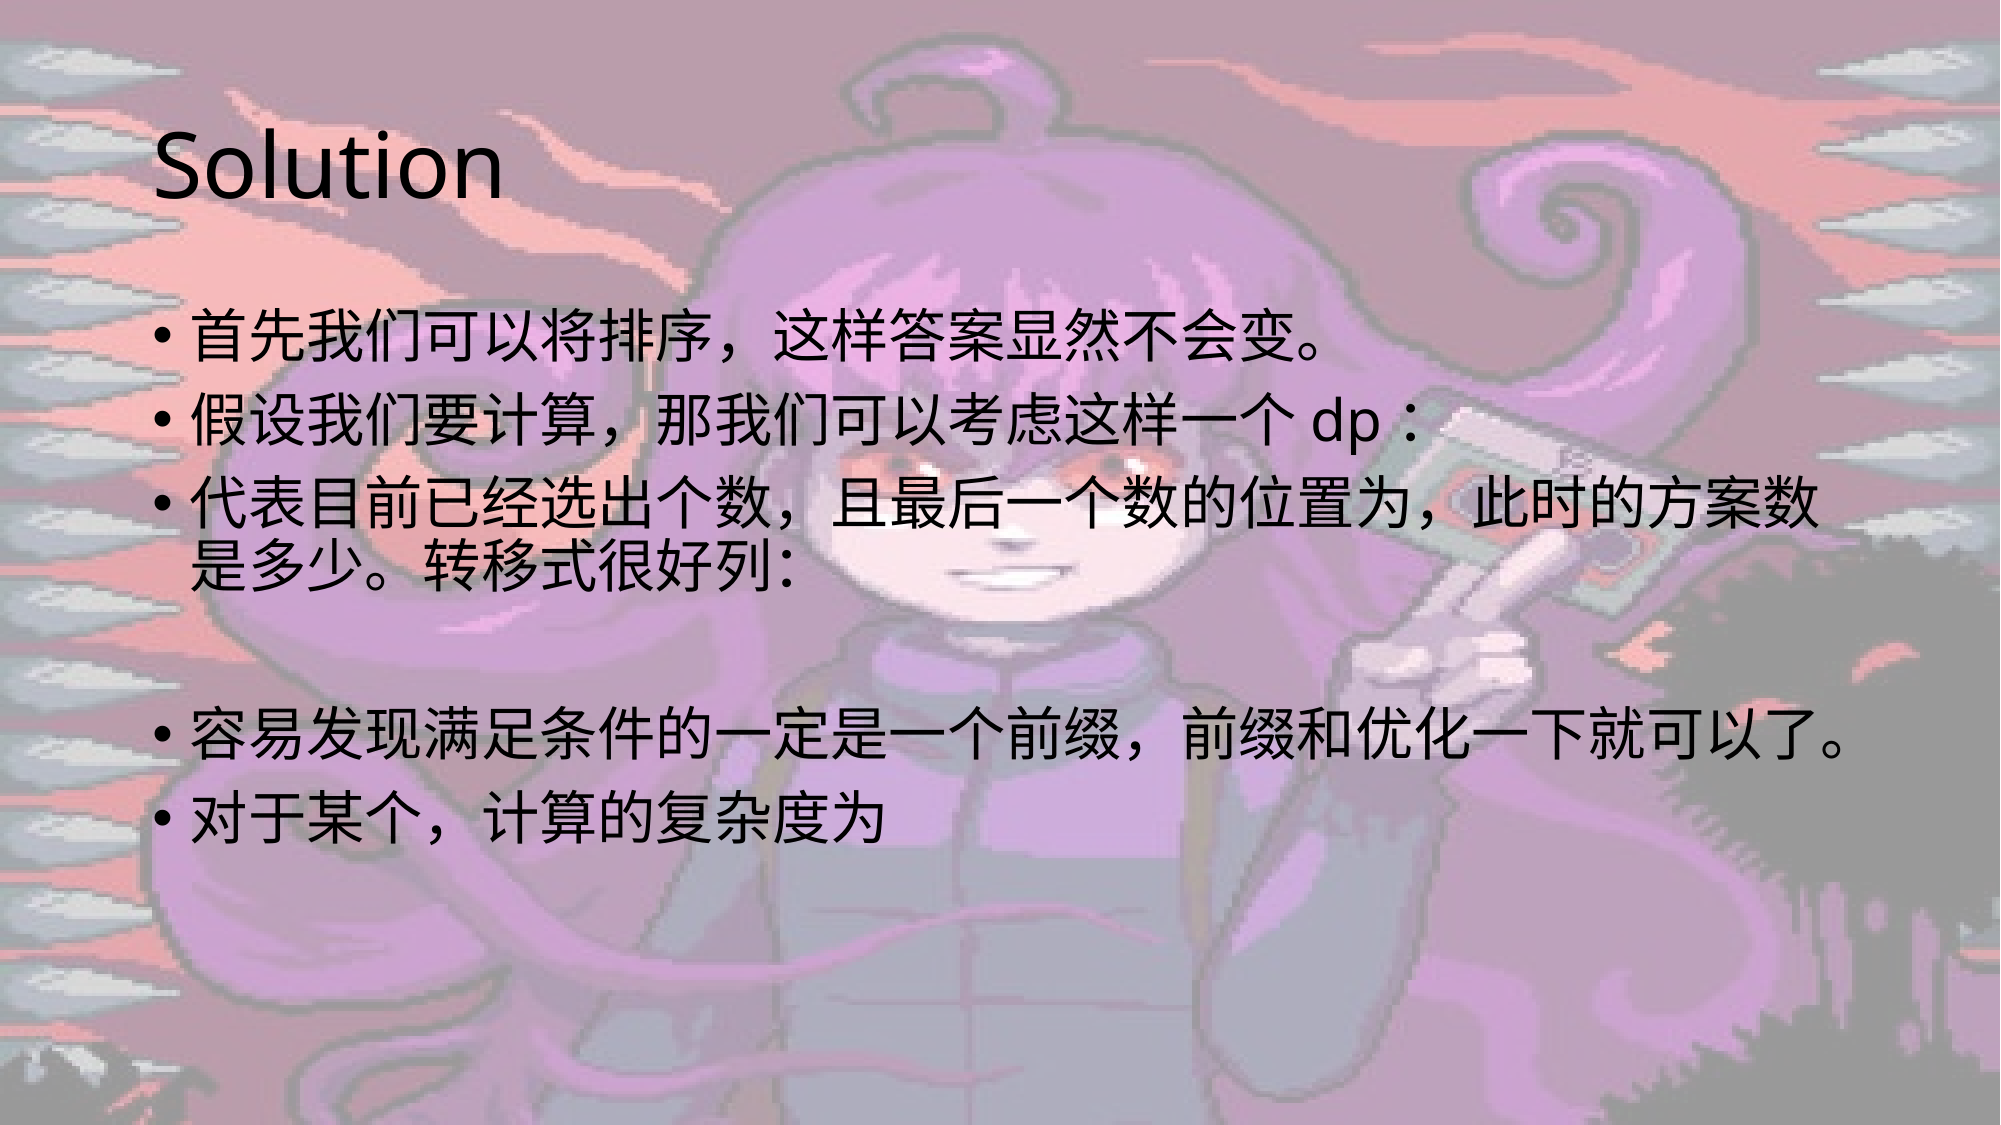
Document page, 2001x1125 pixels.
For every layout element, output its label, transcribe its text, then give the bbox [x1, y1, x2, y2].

title Solution [137, 59, 1863, 278]
